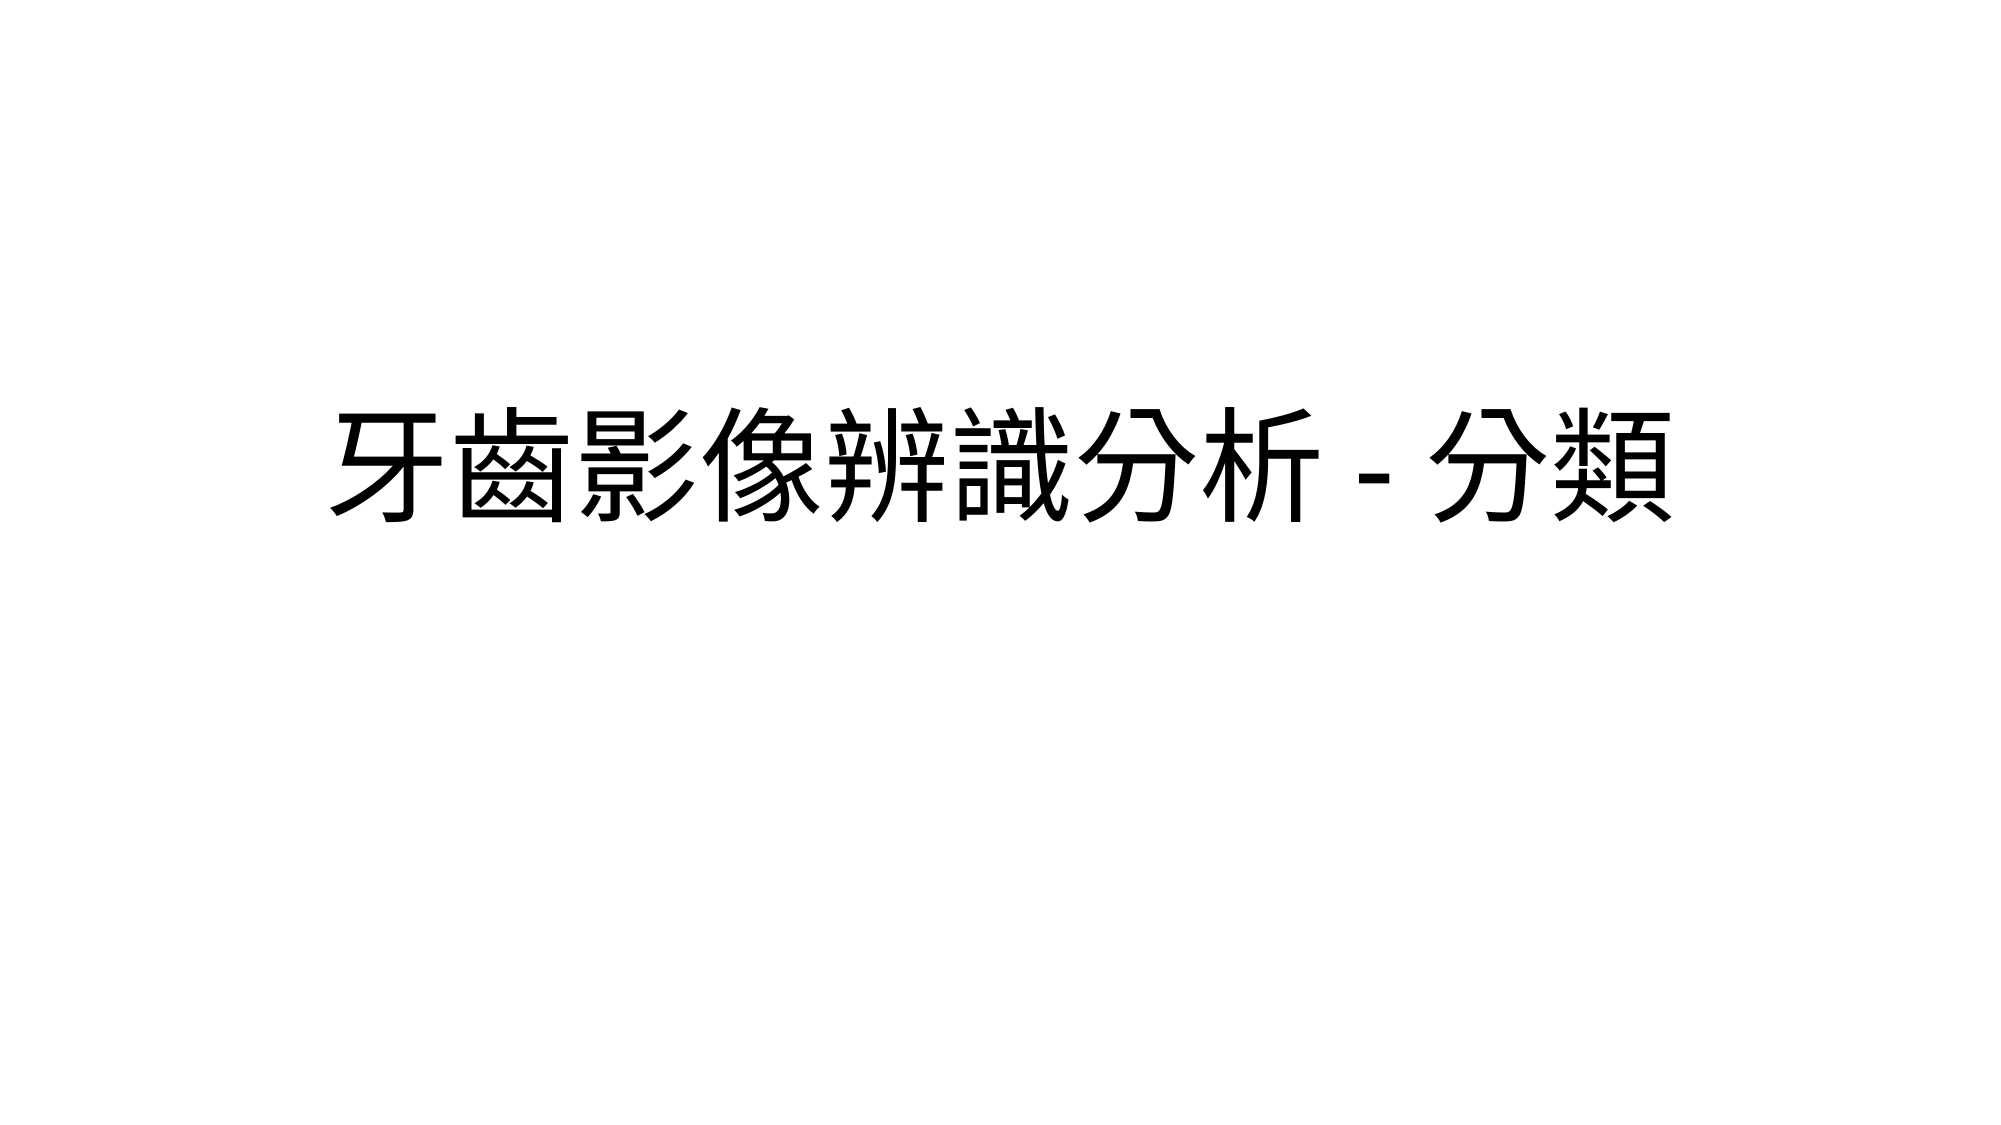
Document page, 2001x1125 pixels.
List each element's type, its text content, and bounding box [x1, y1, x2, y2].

text_box 牙齒影像辨識分析-分類 [249, 365, 1750, 547]
